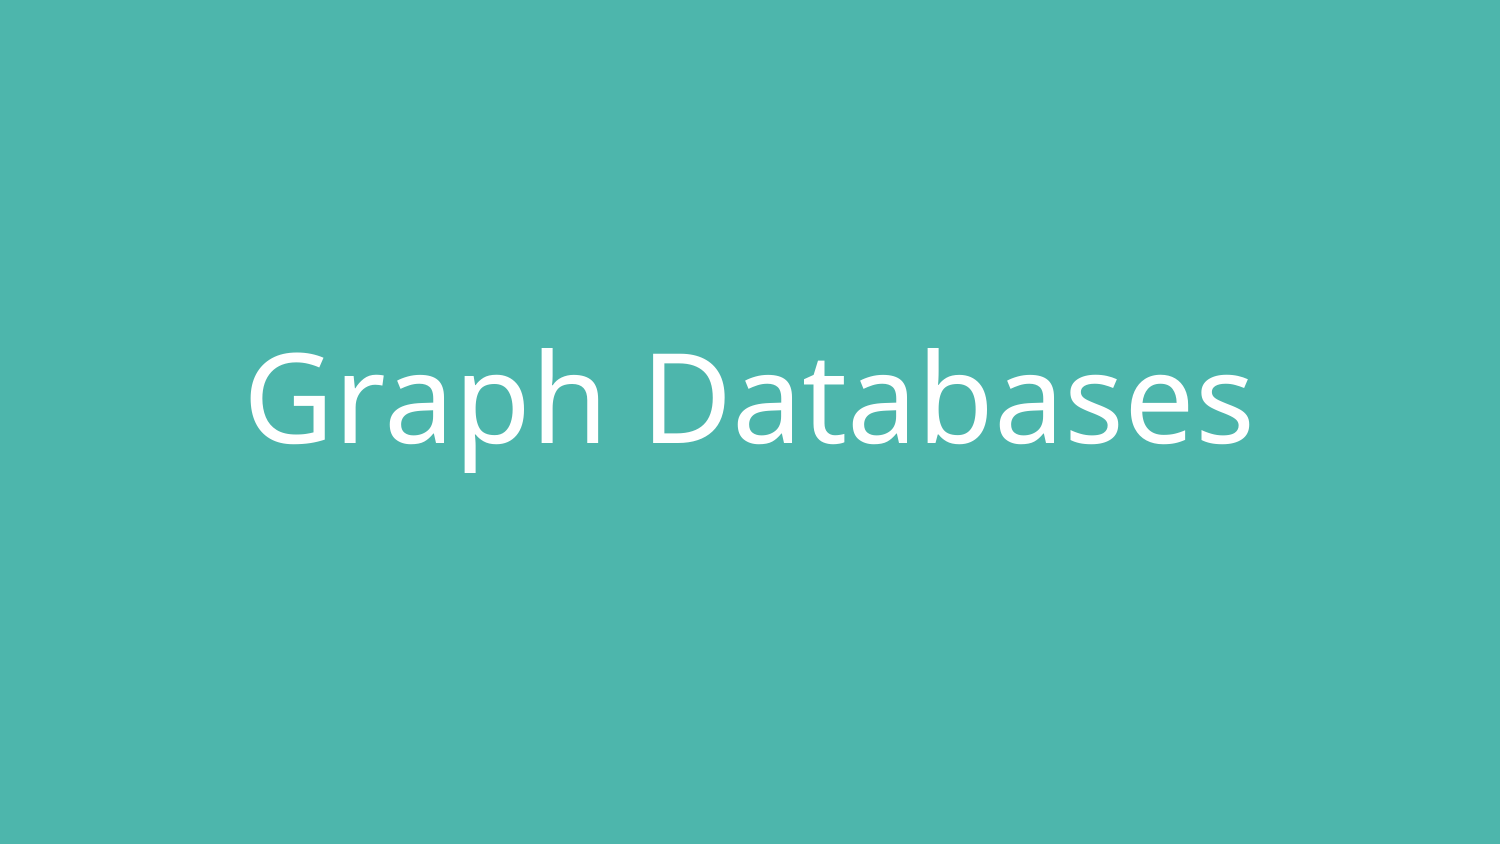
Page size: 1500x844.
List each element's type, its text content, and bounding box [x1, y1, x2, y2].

text_box Graph Databases [31, 303, 1468, 541]
